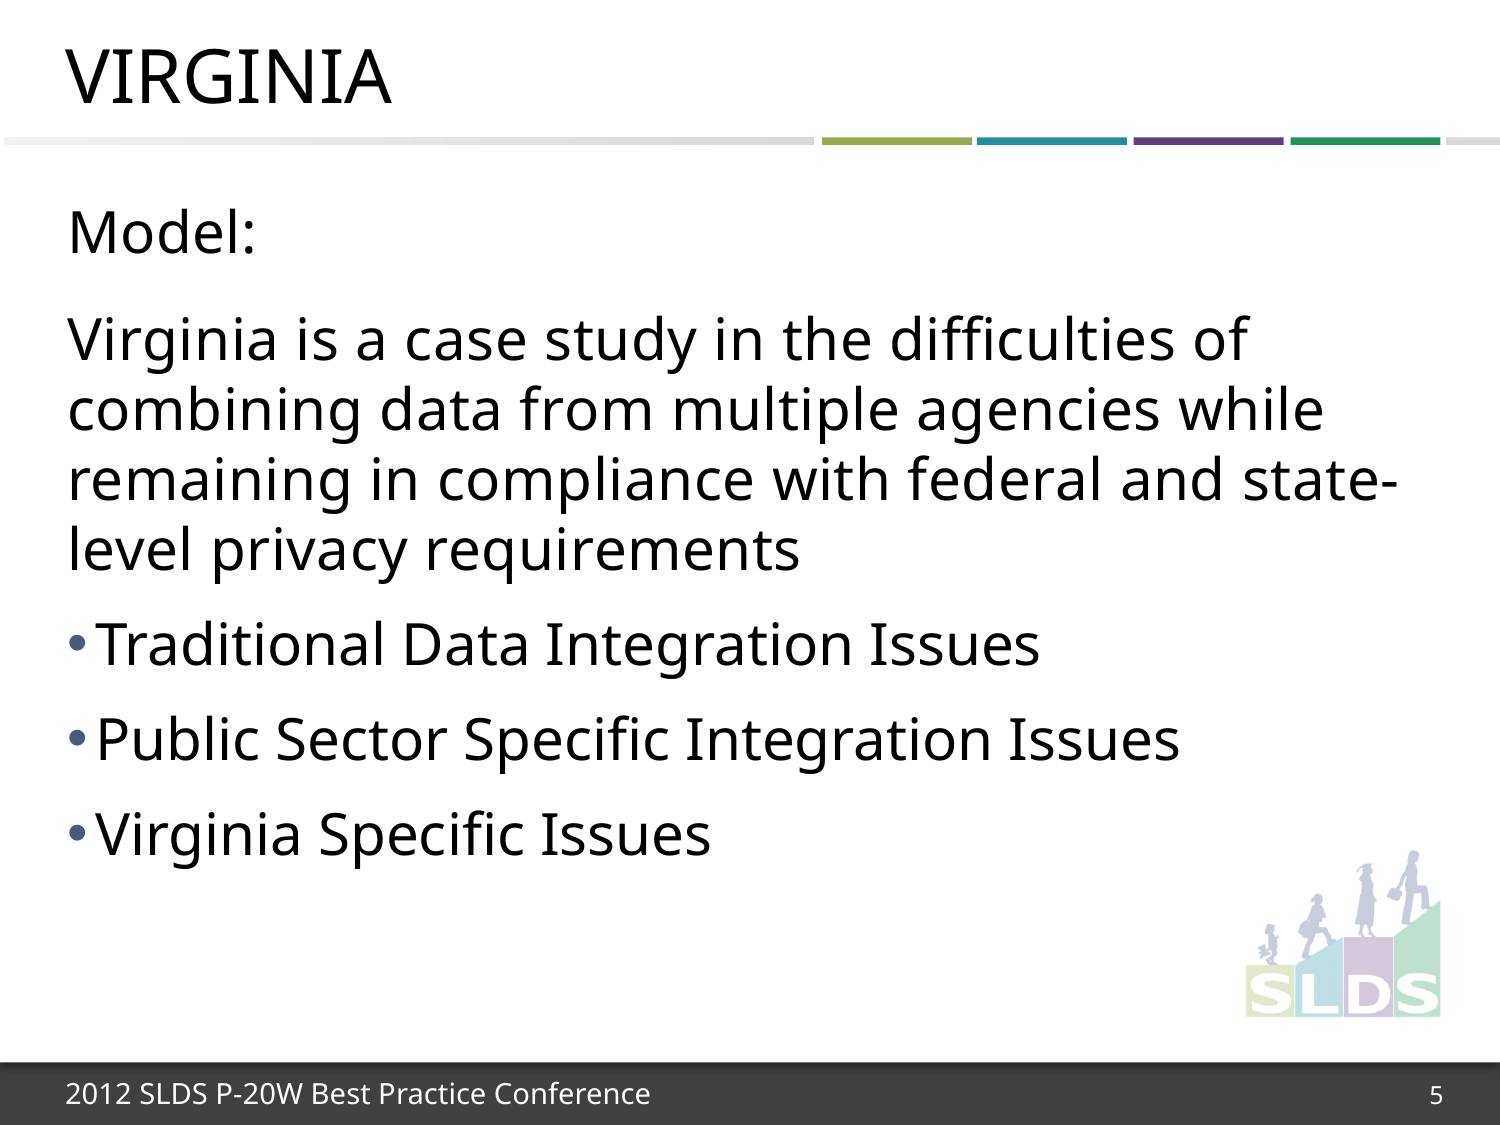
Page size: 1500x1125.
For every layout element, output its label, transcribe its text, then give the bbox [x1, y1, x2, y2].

title Virginia [50, 8, 1450, 138]
list Model: Virginia is a case study in the difficulties of combining data from multiple agencies while remaining in compliance with federal and state-level privacy requirements Traditional Data Integration Issues Public Sector Specific Integration Issues Virginia Specific Issues [52, 187, 1453, 930]
slide_number 5 [1108, 1067, 1459, 1125]
